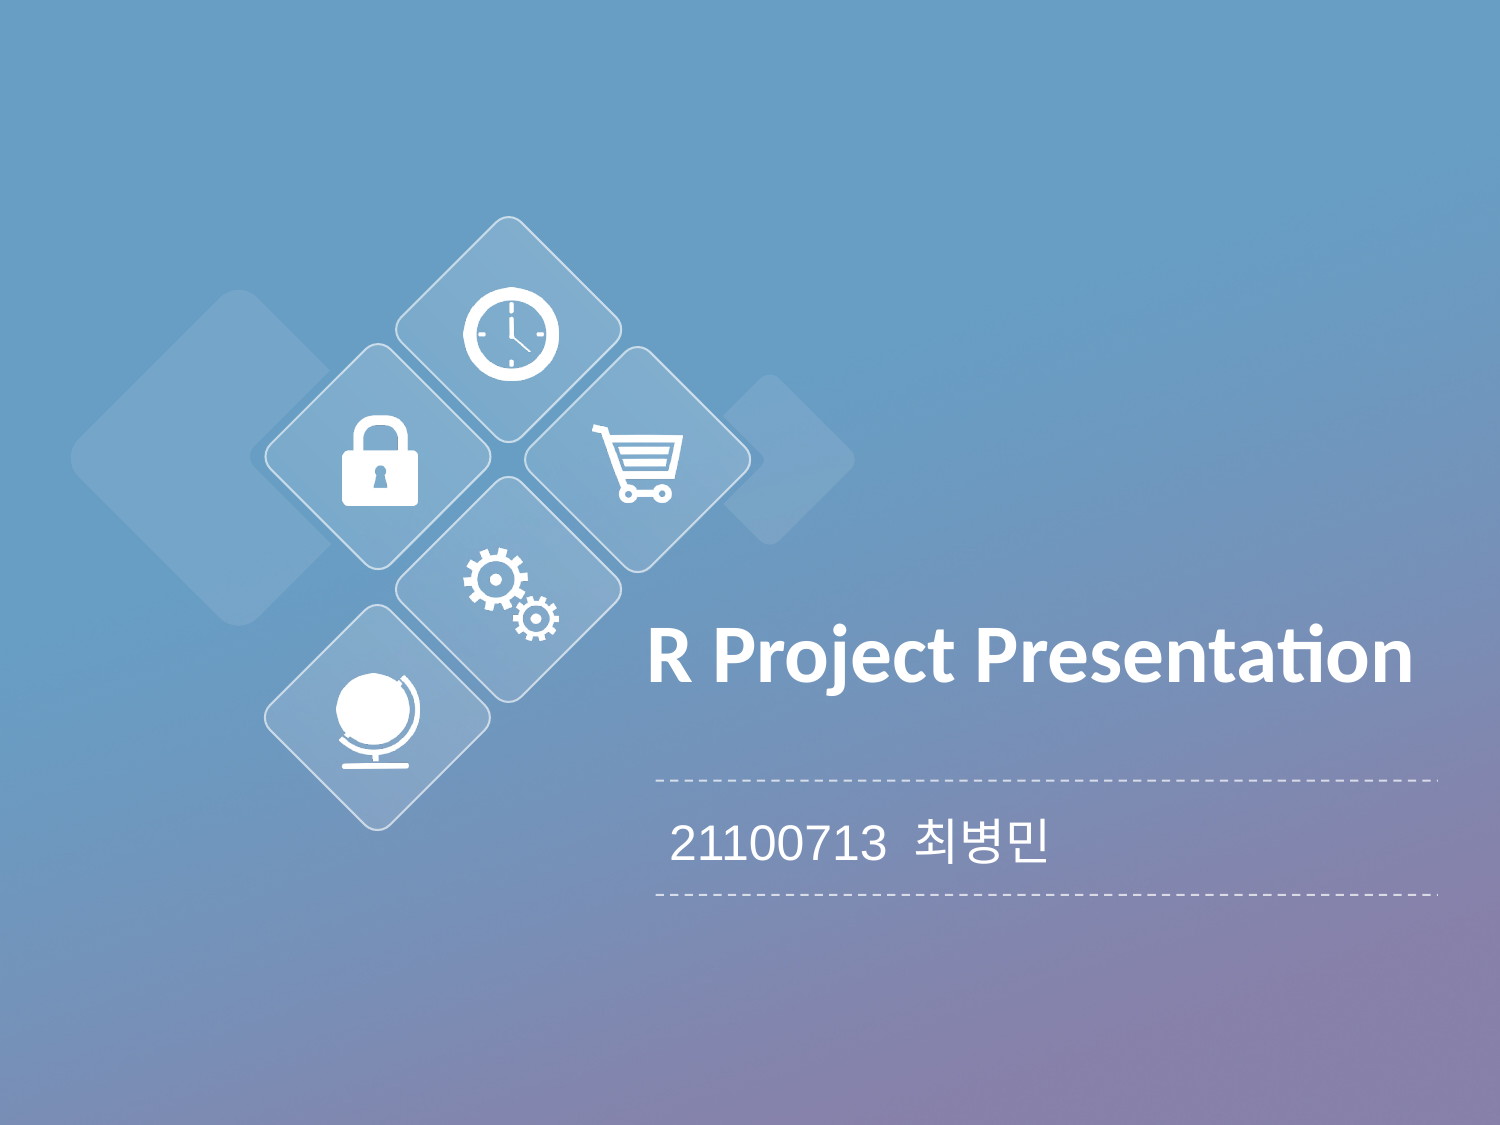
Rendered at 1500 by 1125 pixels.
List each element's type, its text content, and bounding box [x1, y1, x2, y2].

list 21100713 최병민 [651, 787, 1470, 894]
picture [0, 0, 1500, 1125]
text_box 검정통계량 D = 0.14842, p-value < 2.2e-16 이므로 귀무가설 기각, 대립가설 정규분포를 만족하지 않음 채택 [440, 479, 619, 658]
text_box 검정통계량 D = 0.14842, p-value < 2.2e-16 이므로 귀무가설 기각, 대립가설 정규분포를 만족하지 않음 채택 [440, 219, 620, 398]
title R Project Presentation [631, 601, 1500, 697]
text_box 검정통계량 D = 0.14842, p-value < 2.2e-16 이므로 귀무가설 기각, 대립가설 정규분포를 만족하지 않음 채택 [569, 349, 748, 528]
text_box 검정통계량 D = 0.14842, p-value < 2.2e-16 이므로 귀무가설 기각, 대립가설 정규분포를 만족하지 않음 채택 [310, 346, 489, 525]
text_box 검정통계량 D = 0.14842, p-value < 2.2e-16 이므로 귀무가설 기각, 대립가설 정규분포를 만족하지 않음 채택 [309, 607, 488, 786]
